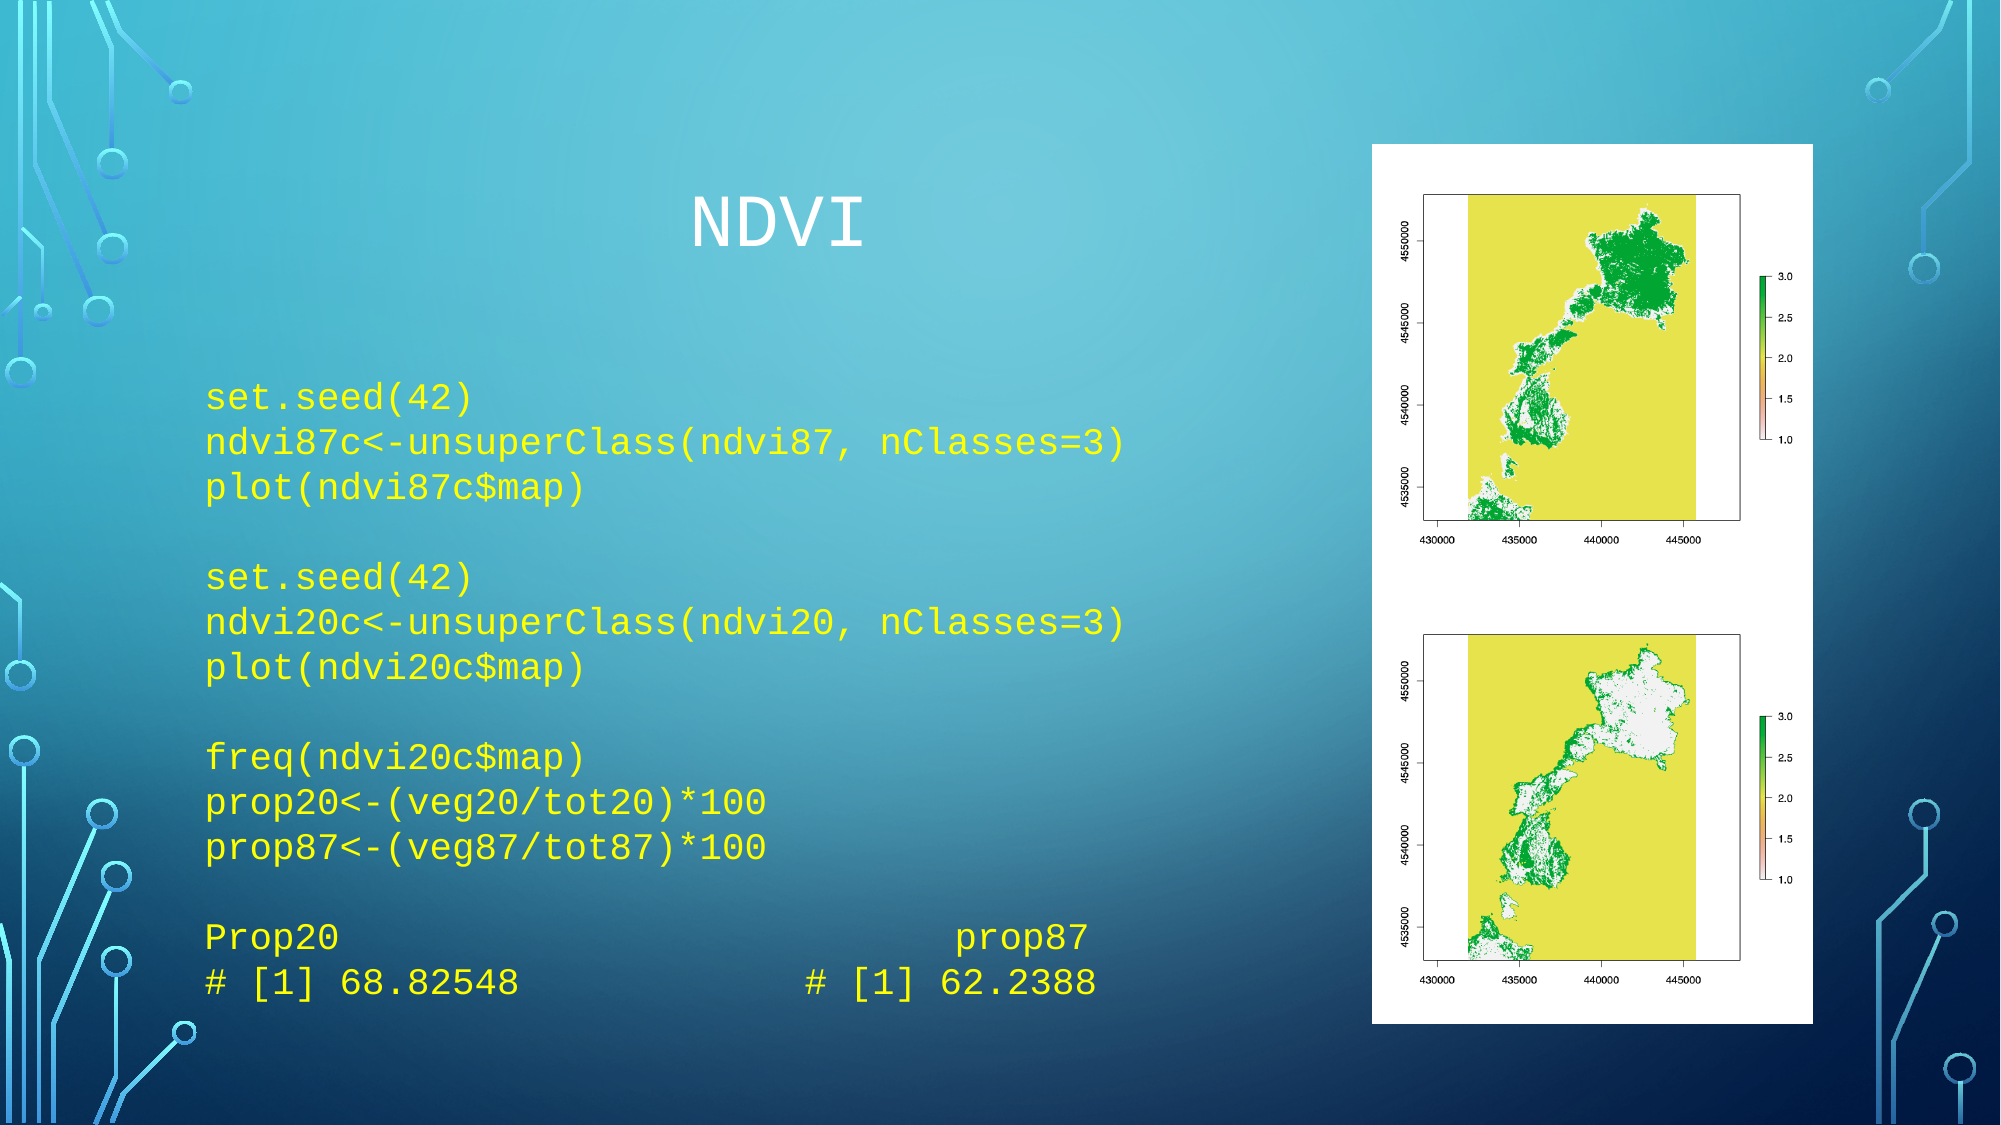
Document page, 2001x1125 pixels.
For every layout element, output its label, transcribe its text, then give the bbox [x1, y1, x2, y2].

text_box set.seed(42) ndvi87c<-unsuperClass(ndvi87, nClasses=3) plot(ndvi87c$map) set.seed(42) ndvi20c<-unsuperClass(ndvi20, nClasses=3) plot(ndvi20c$map) freq(ndvi20c$map) prop20<-(veg20/tot20)*100 prop87<-(veg87/tot87)*100 Prop20 prop87 # [1] 68.82548 # [1] 62.2388 [189, 364, 1143, 1010]
title NDVI [187, 101, 1373, 344]
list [1371, 144, 1813, 583]
picture [1371, 583, 1813, 1024]
